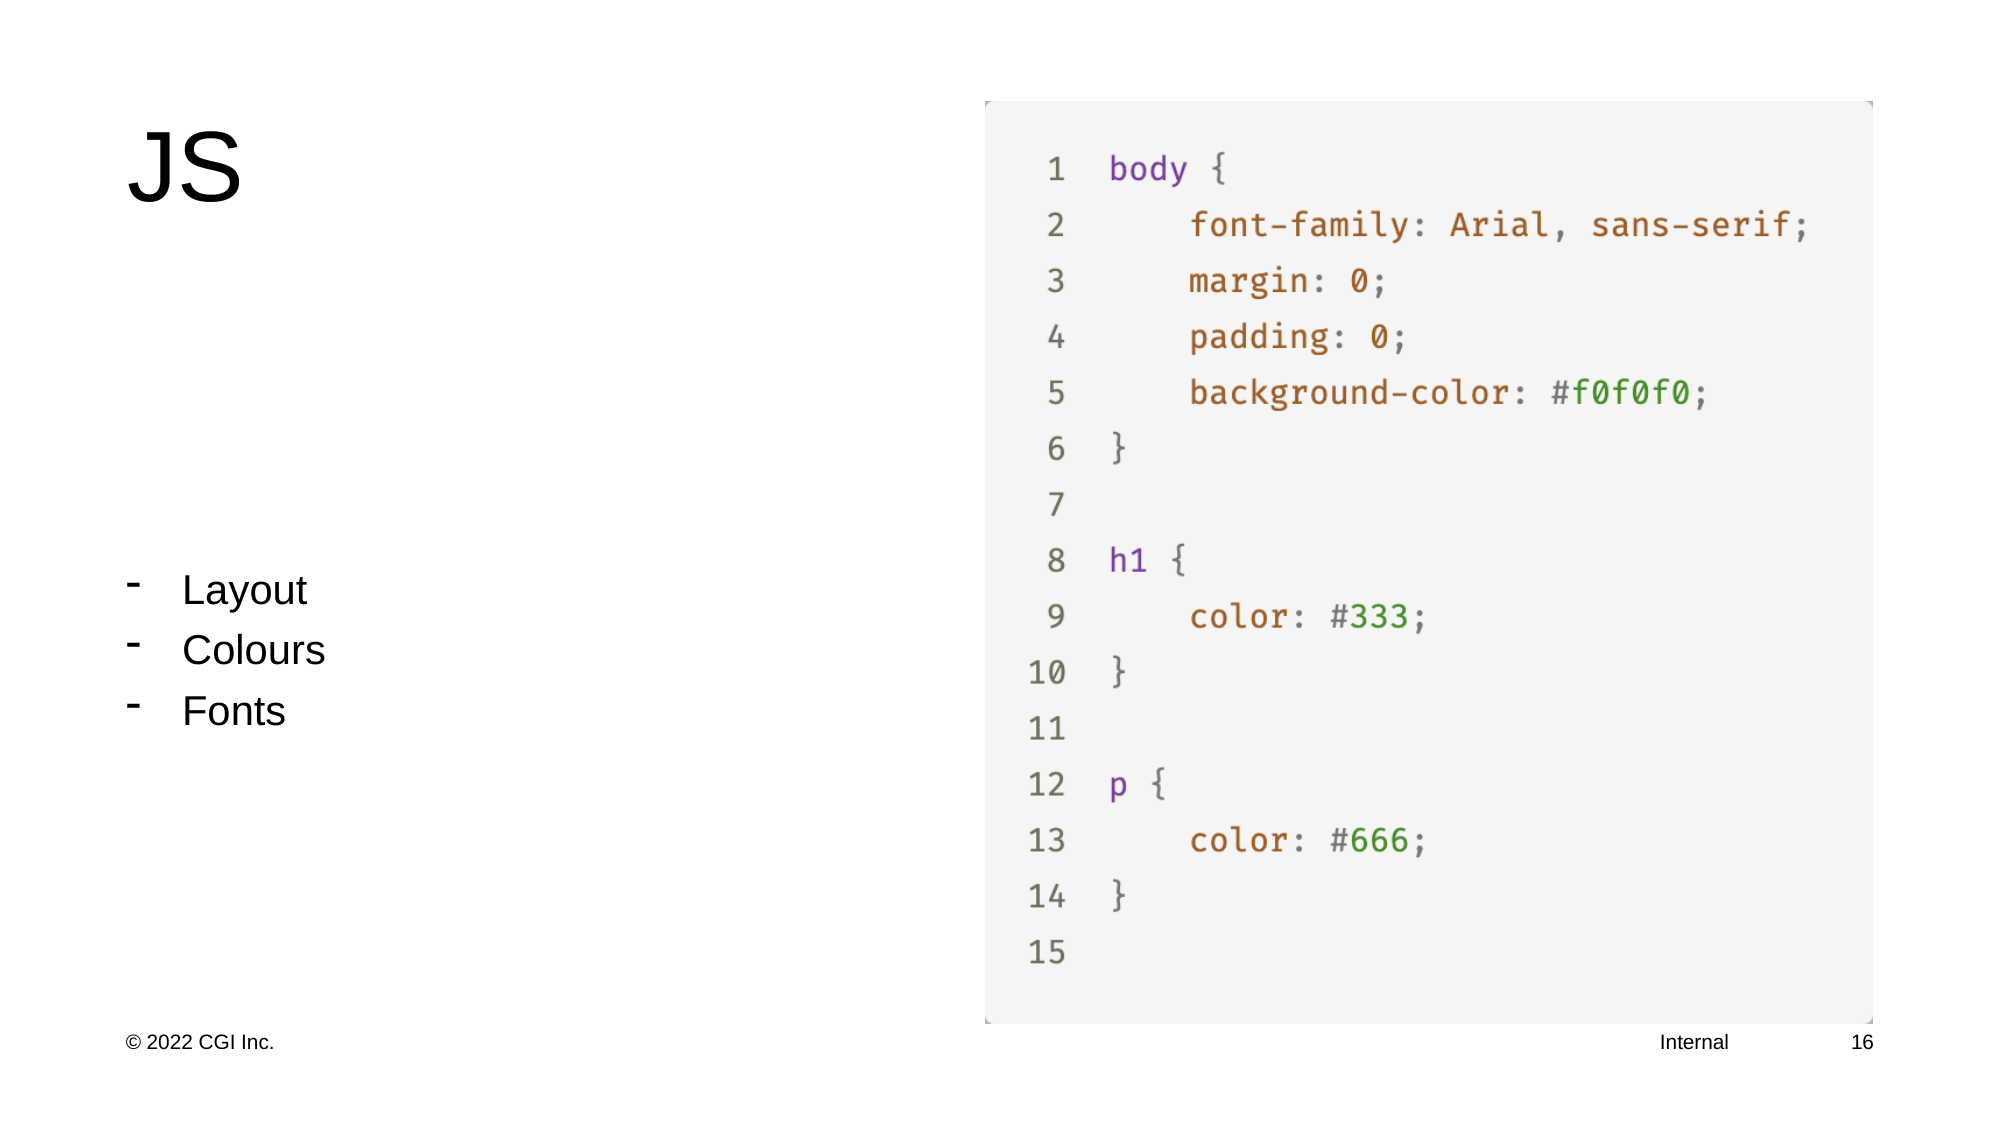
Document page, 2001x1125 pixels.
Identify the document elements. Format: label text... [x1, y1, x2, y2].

title JS [127, 101, 882, 514]
picture [985, 101, 1873, 1024]
list Layout Colours Fonts [125, 562, 882, 1000]
slide_number 16 [1831, 1030, 1875, 1056]
